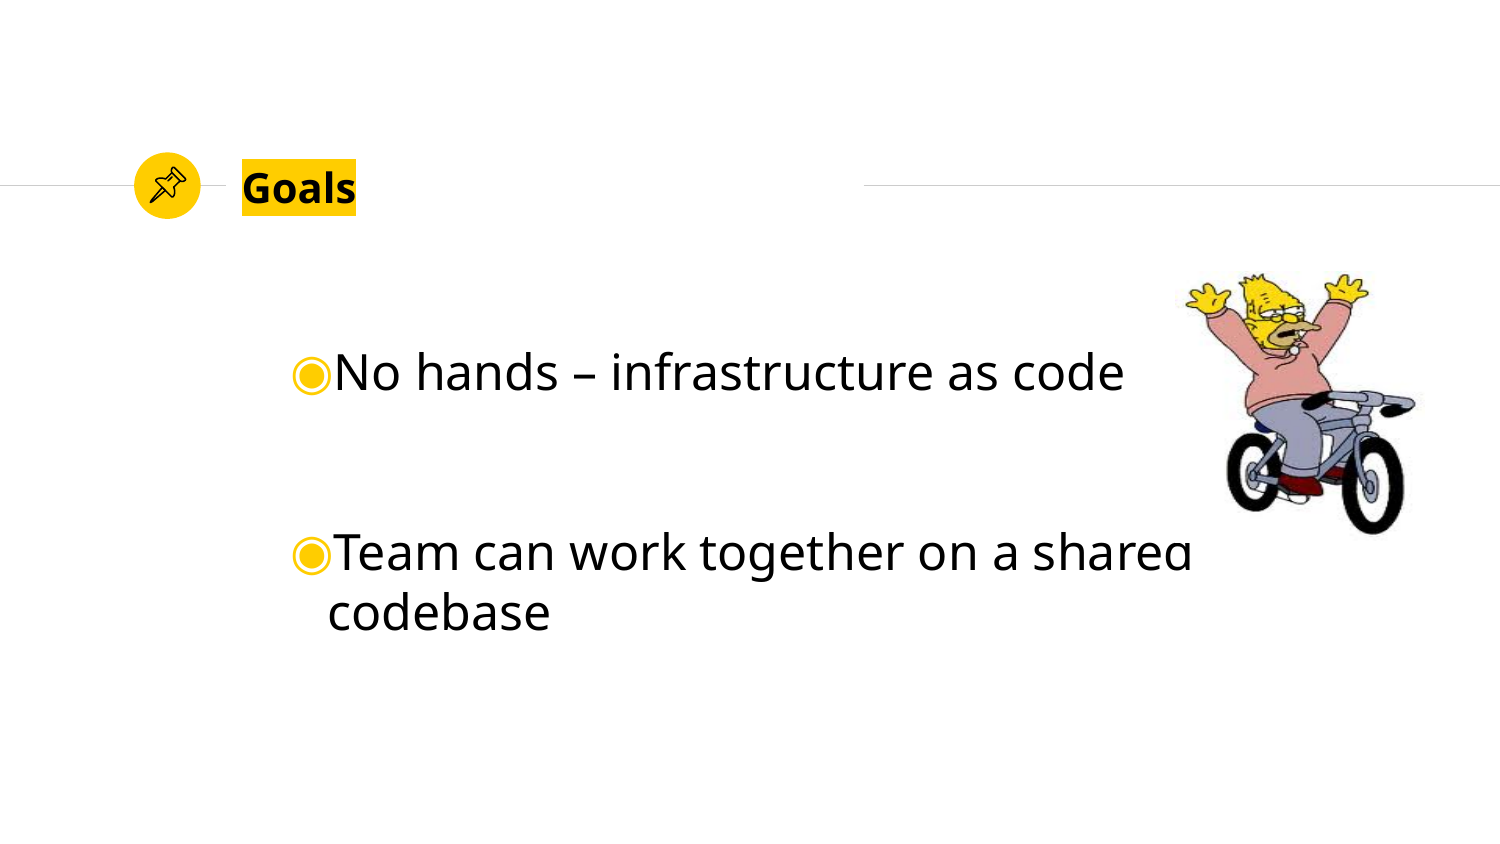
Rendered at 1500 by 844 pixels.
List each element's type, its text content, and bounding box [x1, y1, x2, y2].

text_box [150, 166, 186, 203]
title Goals [226, 151, 863, 223]
list No hands – infrastructure as code Team can work together on a shared codebase [237, 265, 1344, 776]
picture [1174, 271, 1426, 543]
